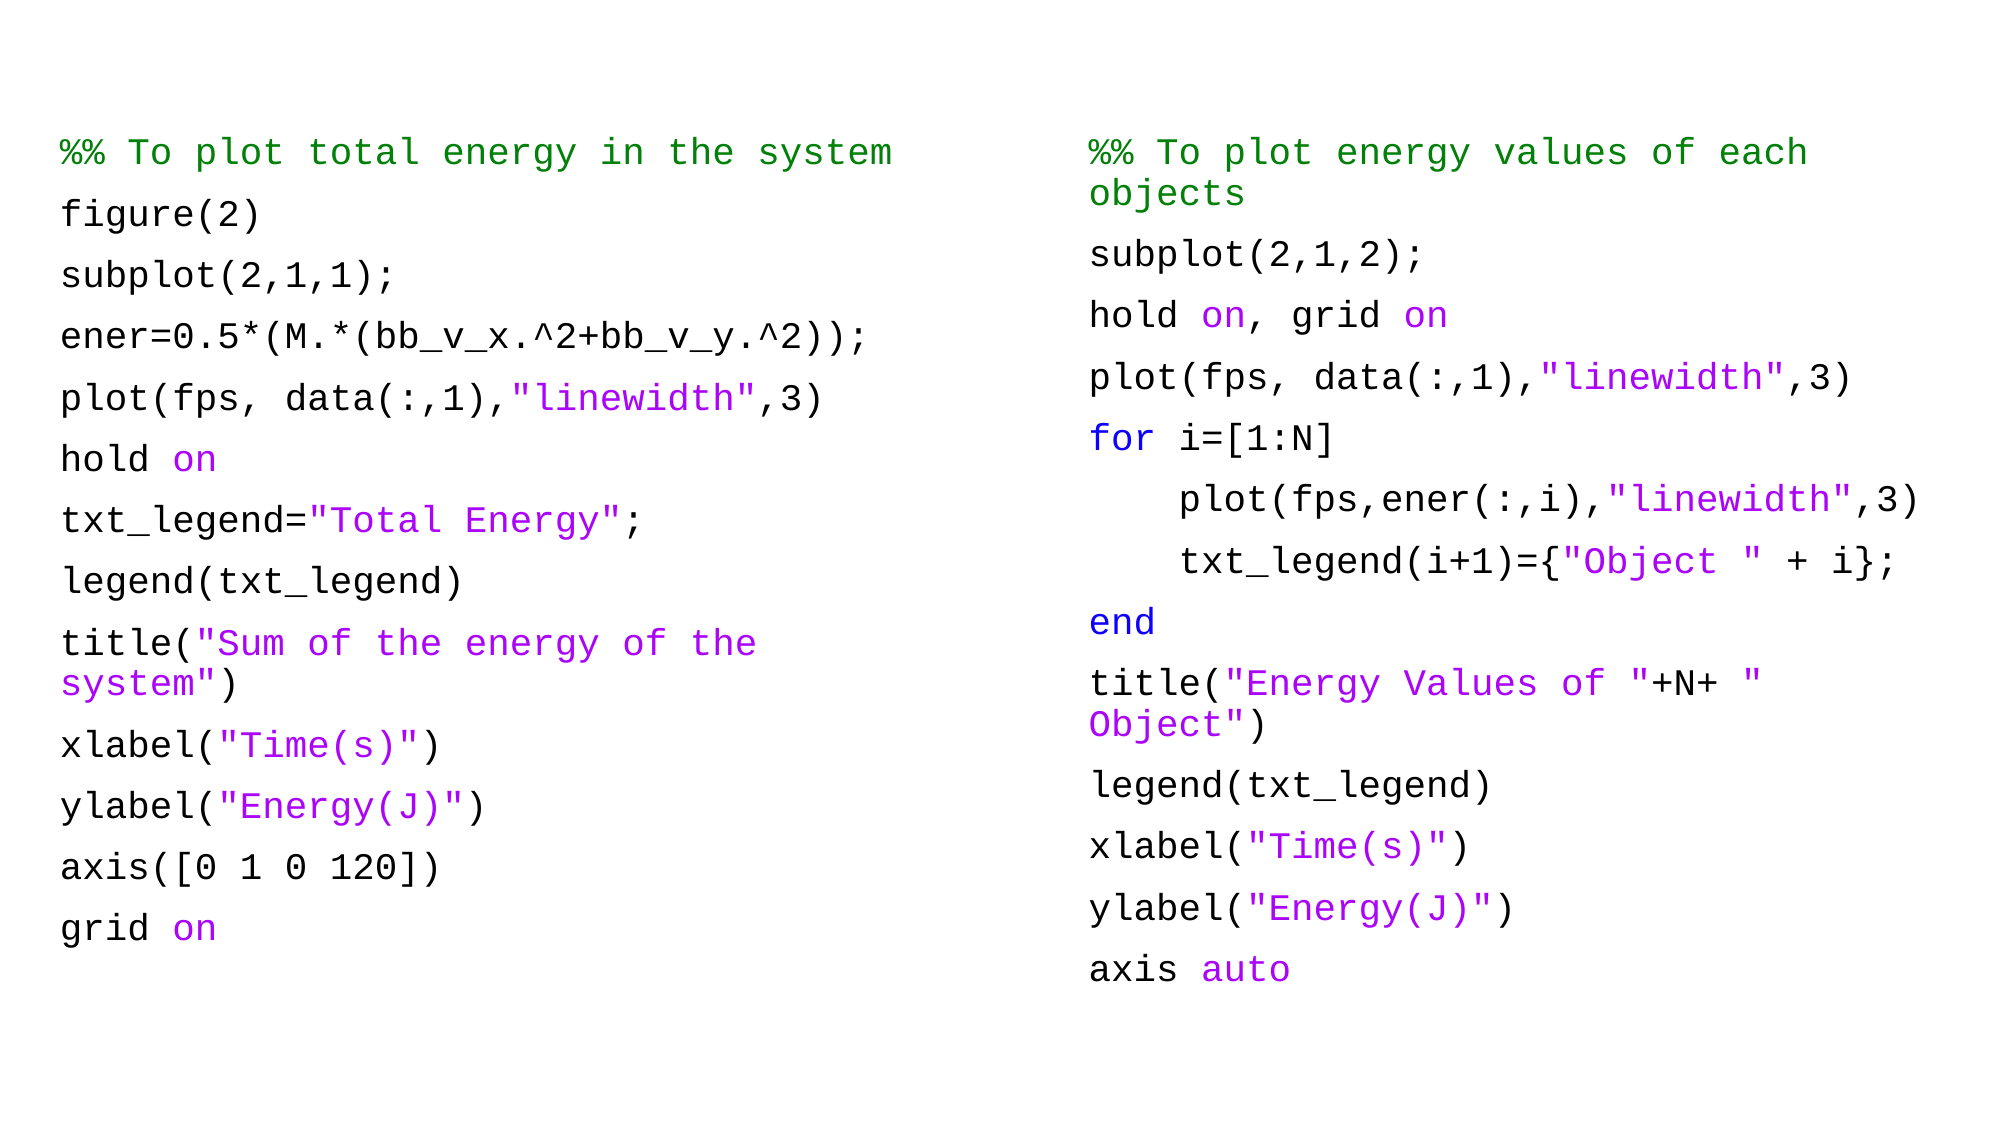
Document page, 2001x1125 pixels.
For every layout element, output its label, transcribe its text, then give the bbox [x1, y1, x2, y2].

list %% To plot total energy in the system figure(2) subplot(2,1,1); ener=0.5*(M.*(bb_v_x.^2+bb_v_y.^2)); plot(fps, data(:,1),"linewidth",3) hold on txt_legend="Total Energy"; legend(txt_legend) title("Sum of the energy of the system") xlabel("Time(s)") ylabel("Energy(J)") axis([0 1 0 120]) grid on %% To plot energy values of each objects subplot(2,1,2); hold on, grid on plot(fps, data(:,1),"linewidth",3) for i=[1:N] plot(fps,ener(:,i),"linewidth",3) txt_legend(i+1)={"Object " + i}; end title("Energy Values of "+N+ " Object") legend(txt_legend) xlabel("Time(s)") ylabel("Energy(J)") axis auto [44, 125, 1956, 1000]
